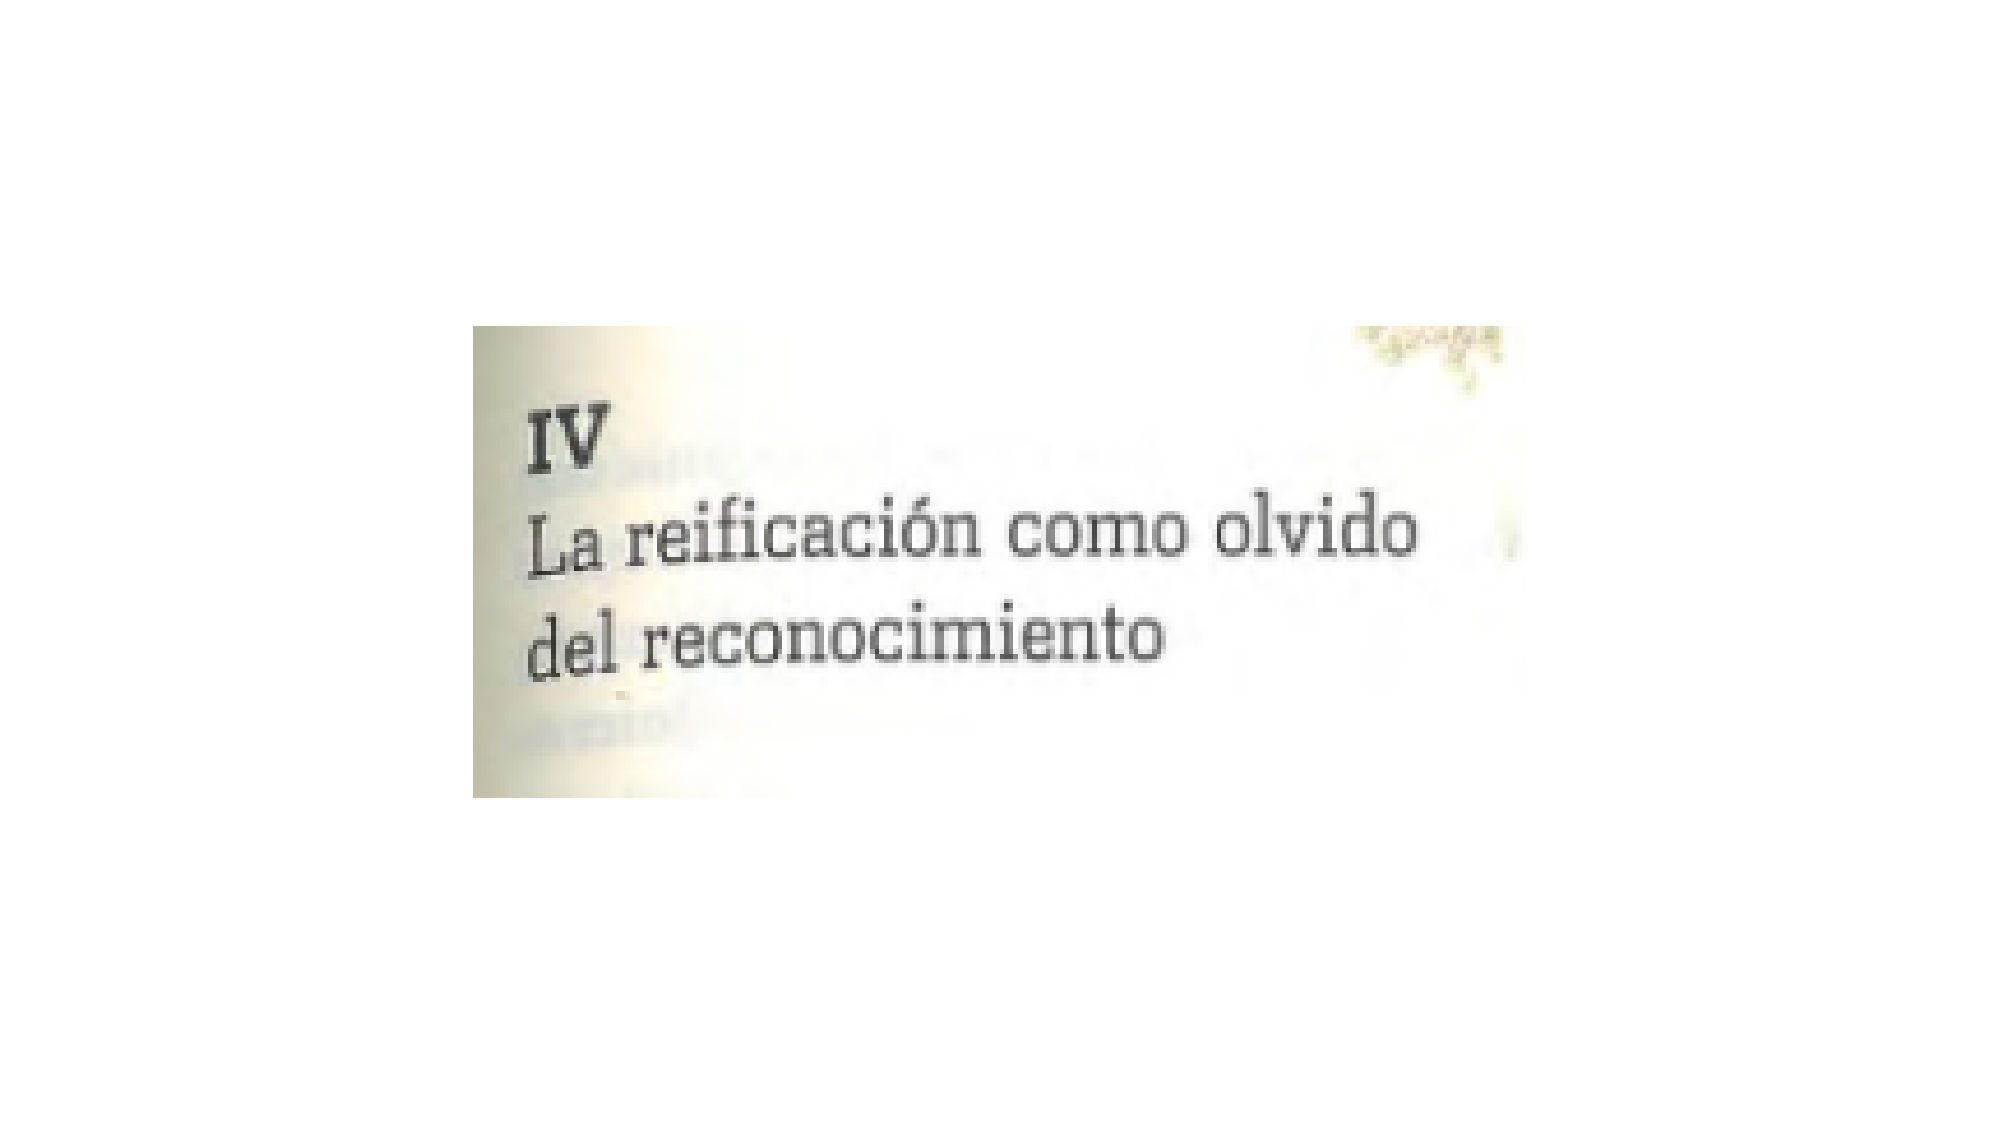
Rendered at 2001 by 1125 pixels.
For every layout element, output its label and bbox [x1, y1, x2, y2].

picture [473, 326, 1527, 798]
